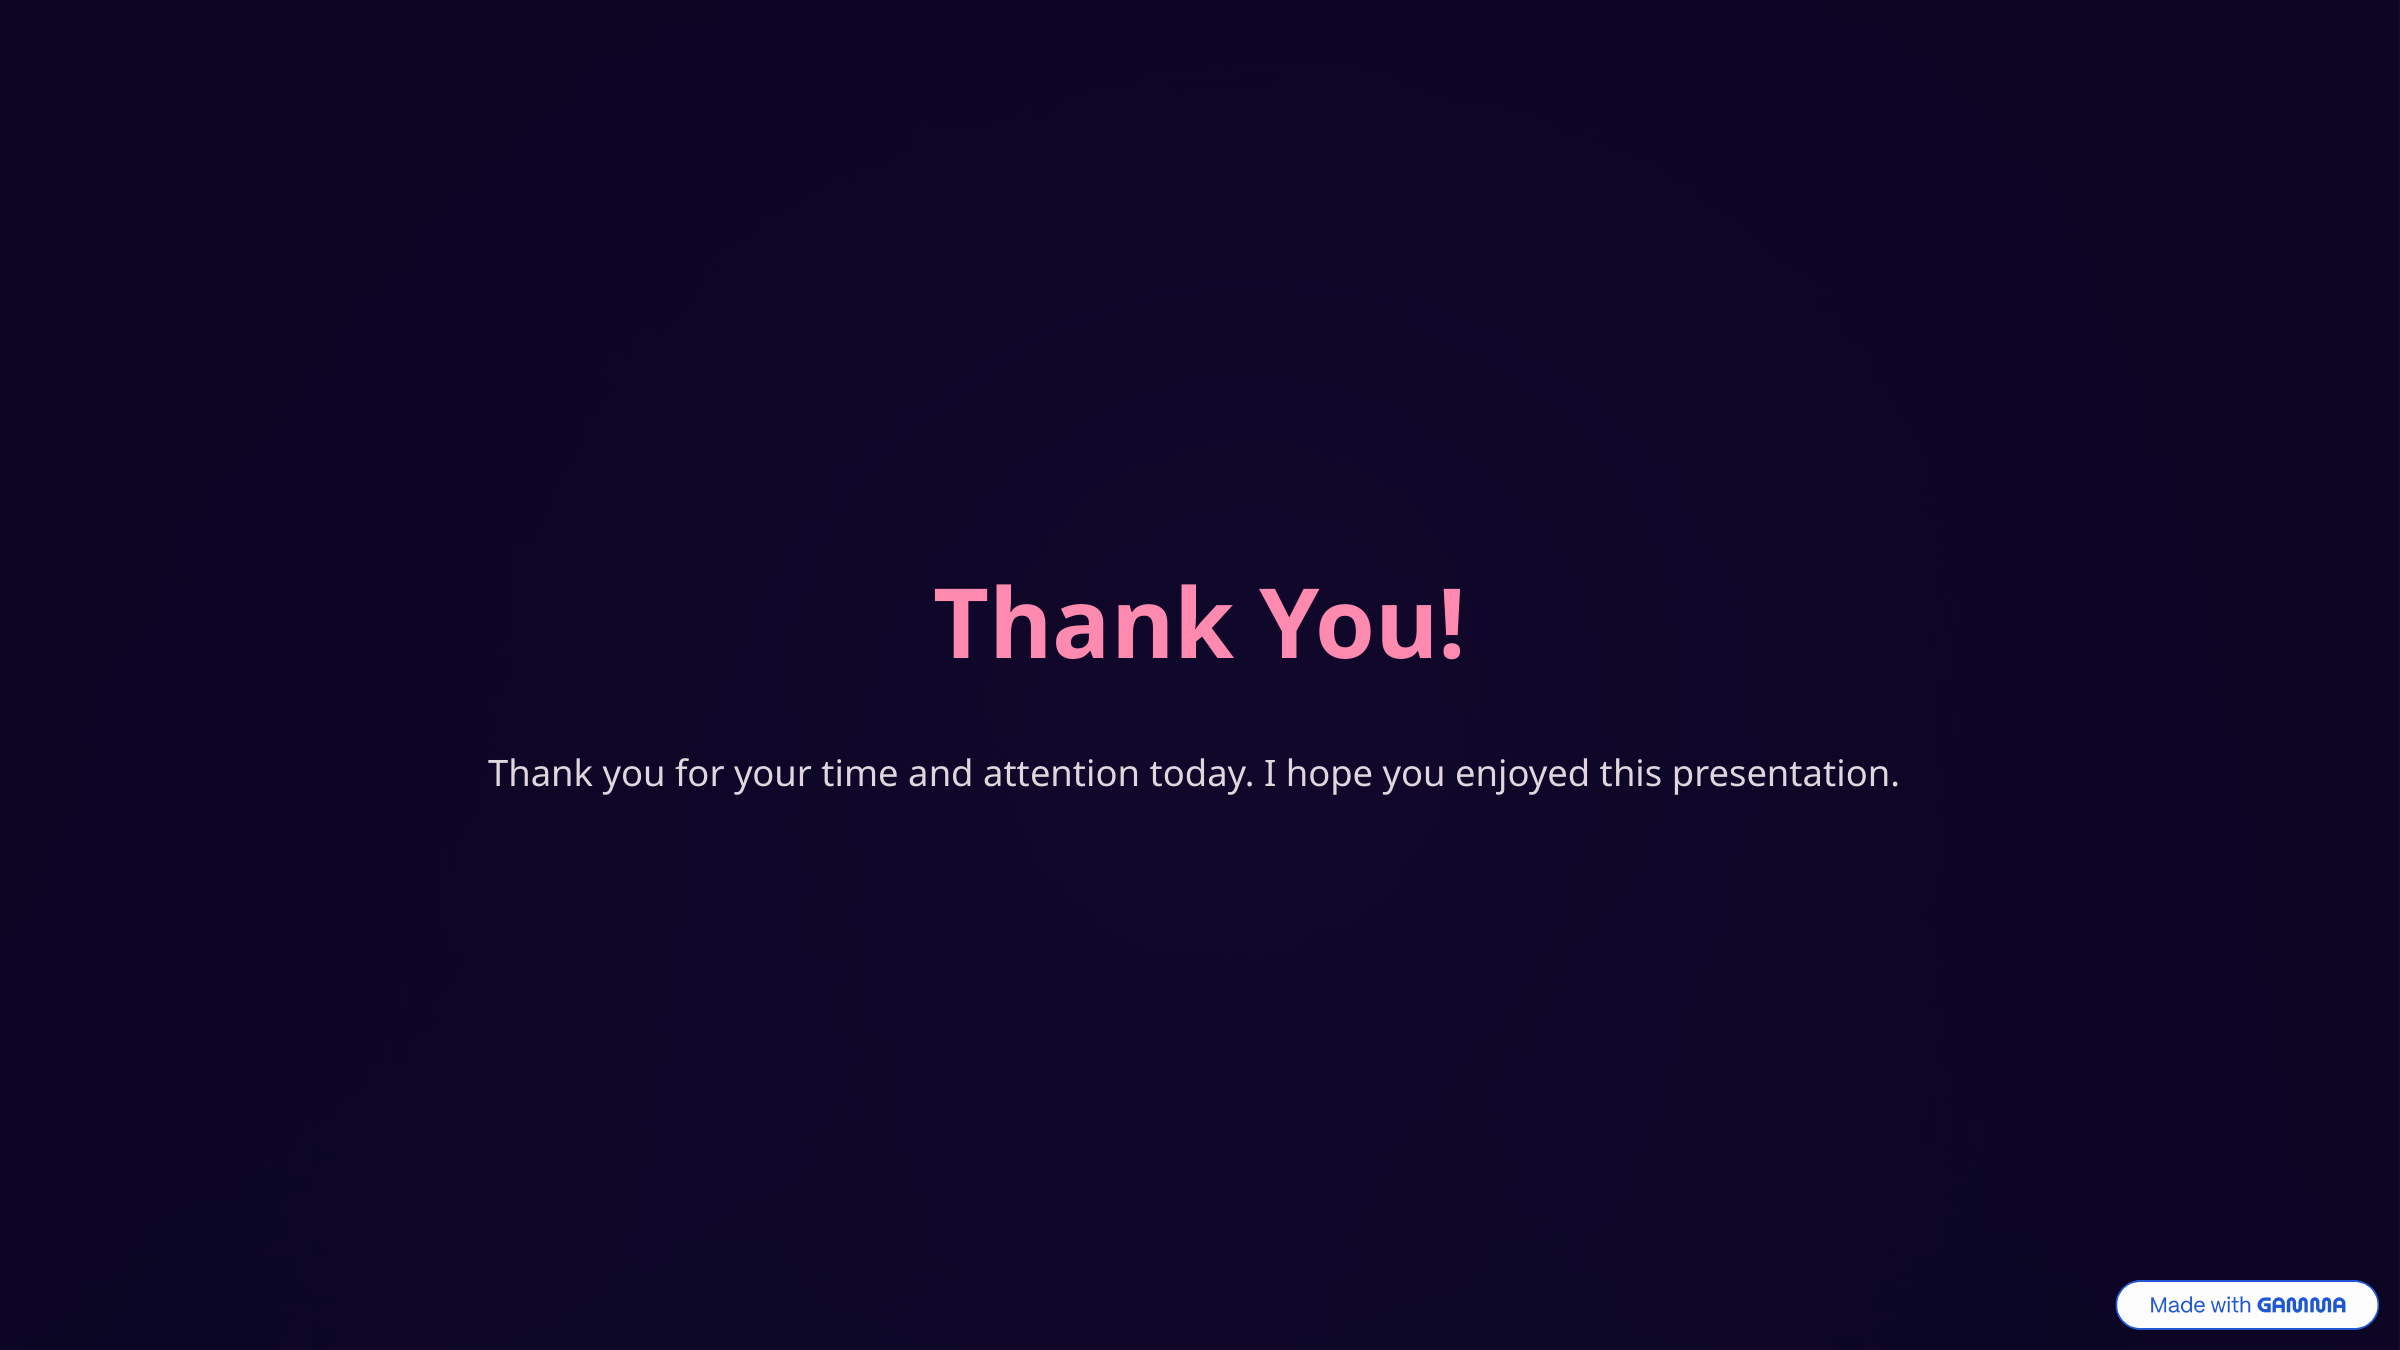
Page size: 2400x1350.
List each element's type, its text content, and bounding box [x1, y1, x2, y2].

text_box Thank you for your time and attention today. I hope you enjoyed this presentation. [130, 734, 2270, 794]
text_box Thank You! [711, 556, 1689, 679]
picture [2106, 1271, 2389, 1339]
